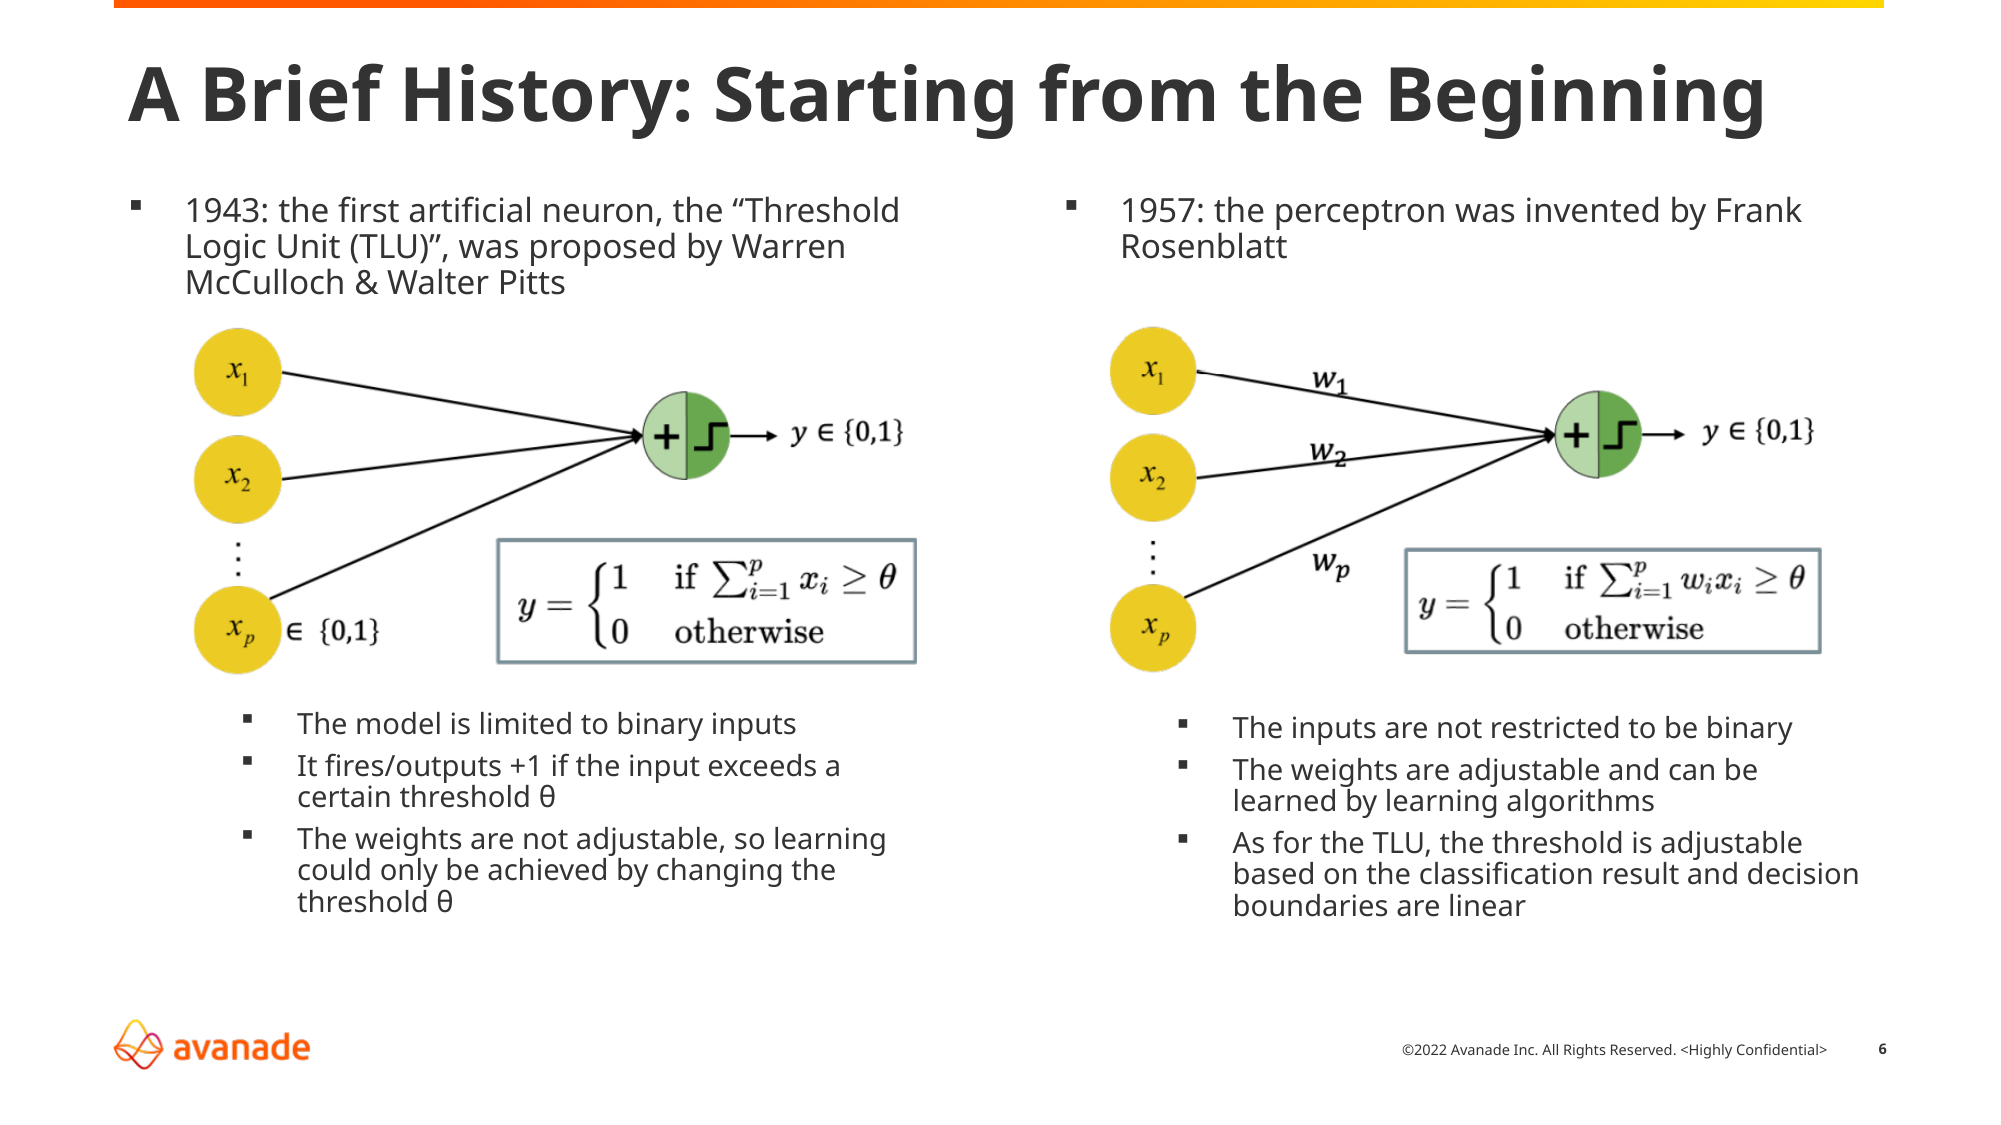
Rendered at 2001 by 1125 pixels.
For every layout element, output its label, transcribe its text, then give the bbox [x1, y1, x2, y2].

picture [1096, 317, 1840, 679]
text_box 1957: the perceptron was invented by Frank Rosenblatt The inputs are not restricted to be binary The weights are adjustable and can be learned by learning algorithms As for the TLU, the threshold is adjustable based on the classification result and decision boundaries are linear [1048, 186, 1883, 964]
picture [93, 999, 339, 1090]
text_box A Brief History: Starting from the Beginning [113, 9, 1883, 187]
picture [184, 317, 929, 679]
list 1943: the first artificial neuron, the “Threshold Logic Unit (TLU)”, was proposed by Warren McCulloch & Walter Pitts The model is limited to binary inputs It fires/outputs +1 if the input exceeds a certain threshold θ The weights are not adjustable, so learning could only be achieved by changing the threshold θ [113, 187, 947, 964]
